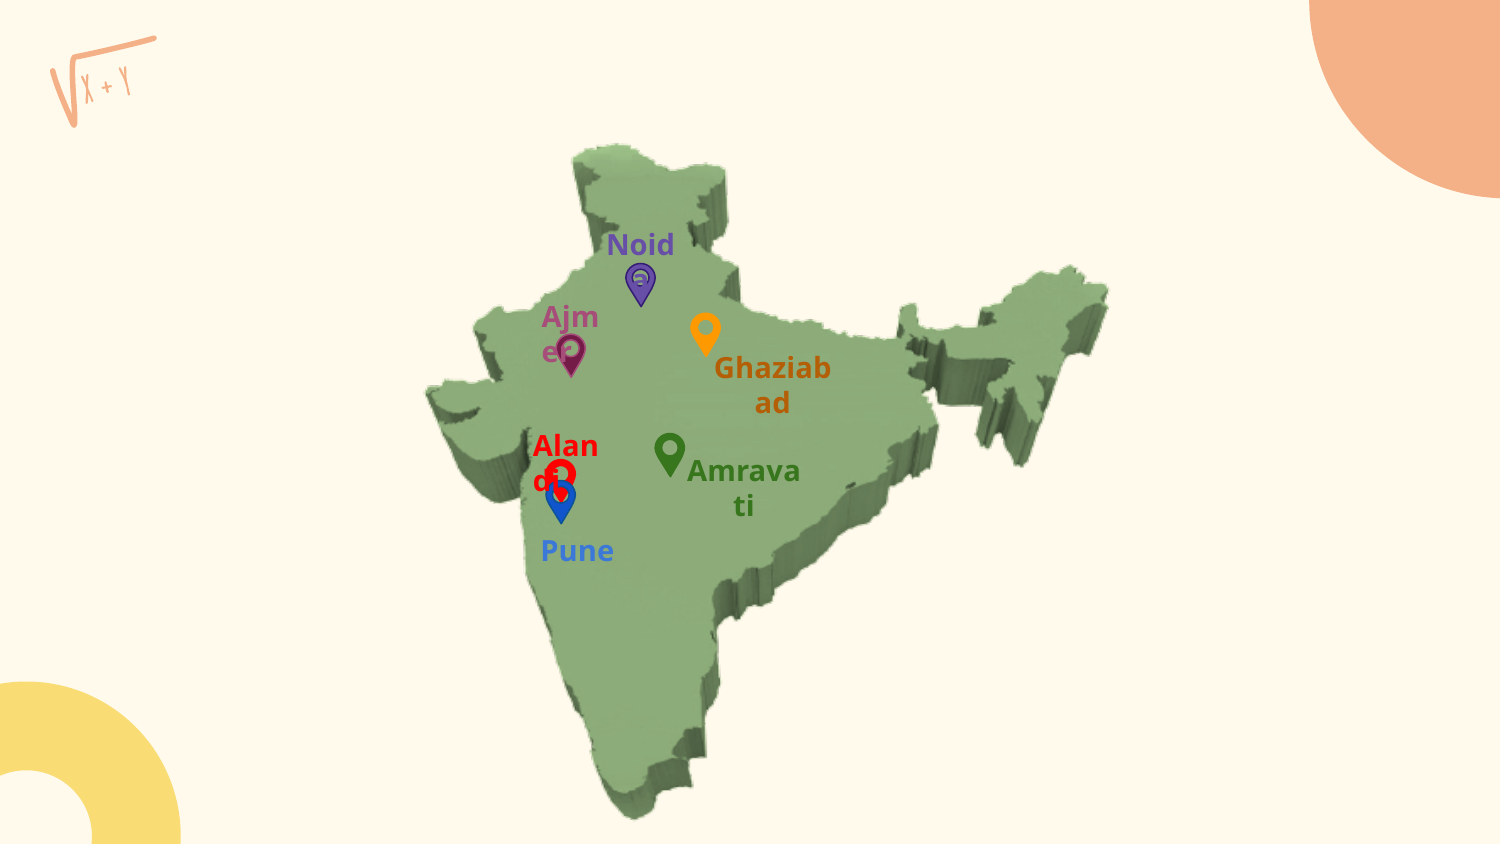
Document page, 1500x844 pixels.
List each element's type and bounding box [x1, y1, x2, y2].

picture [291, 133, 1251, 844]
